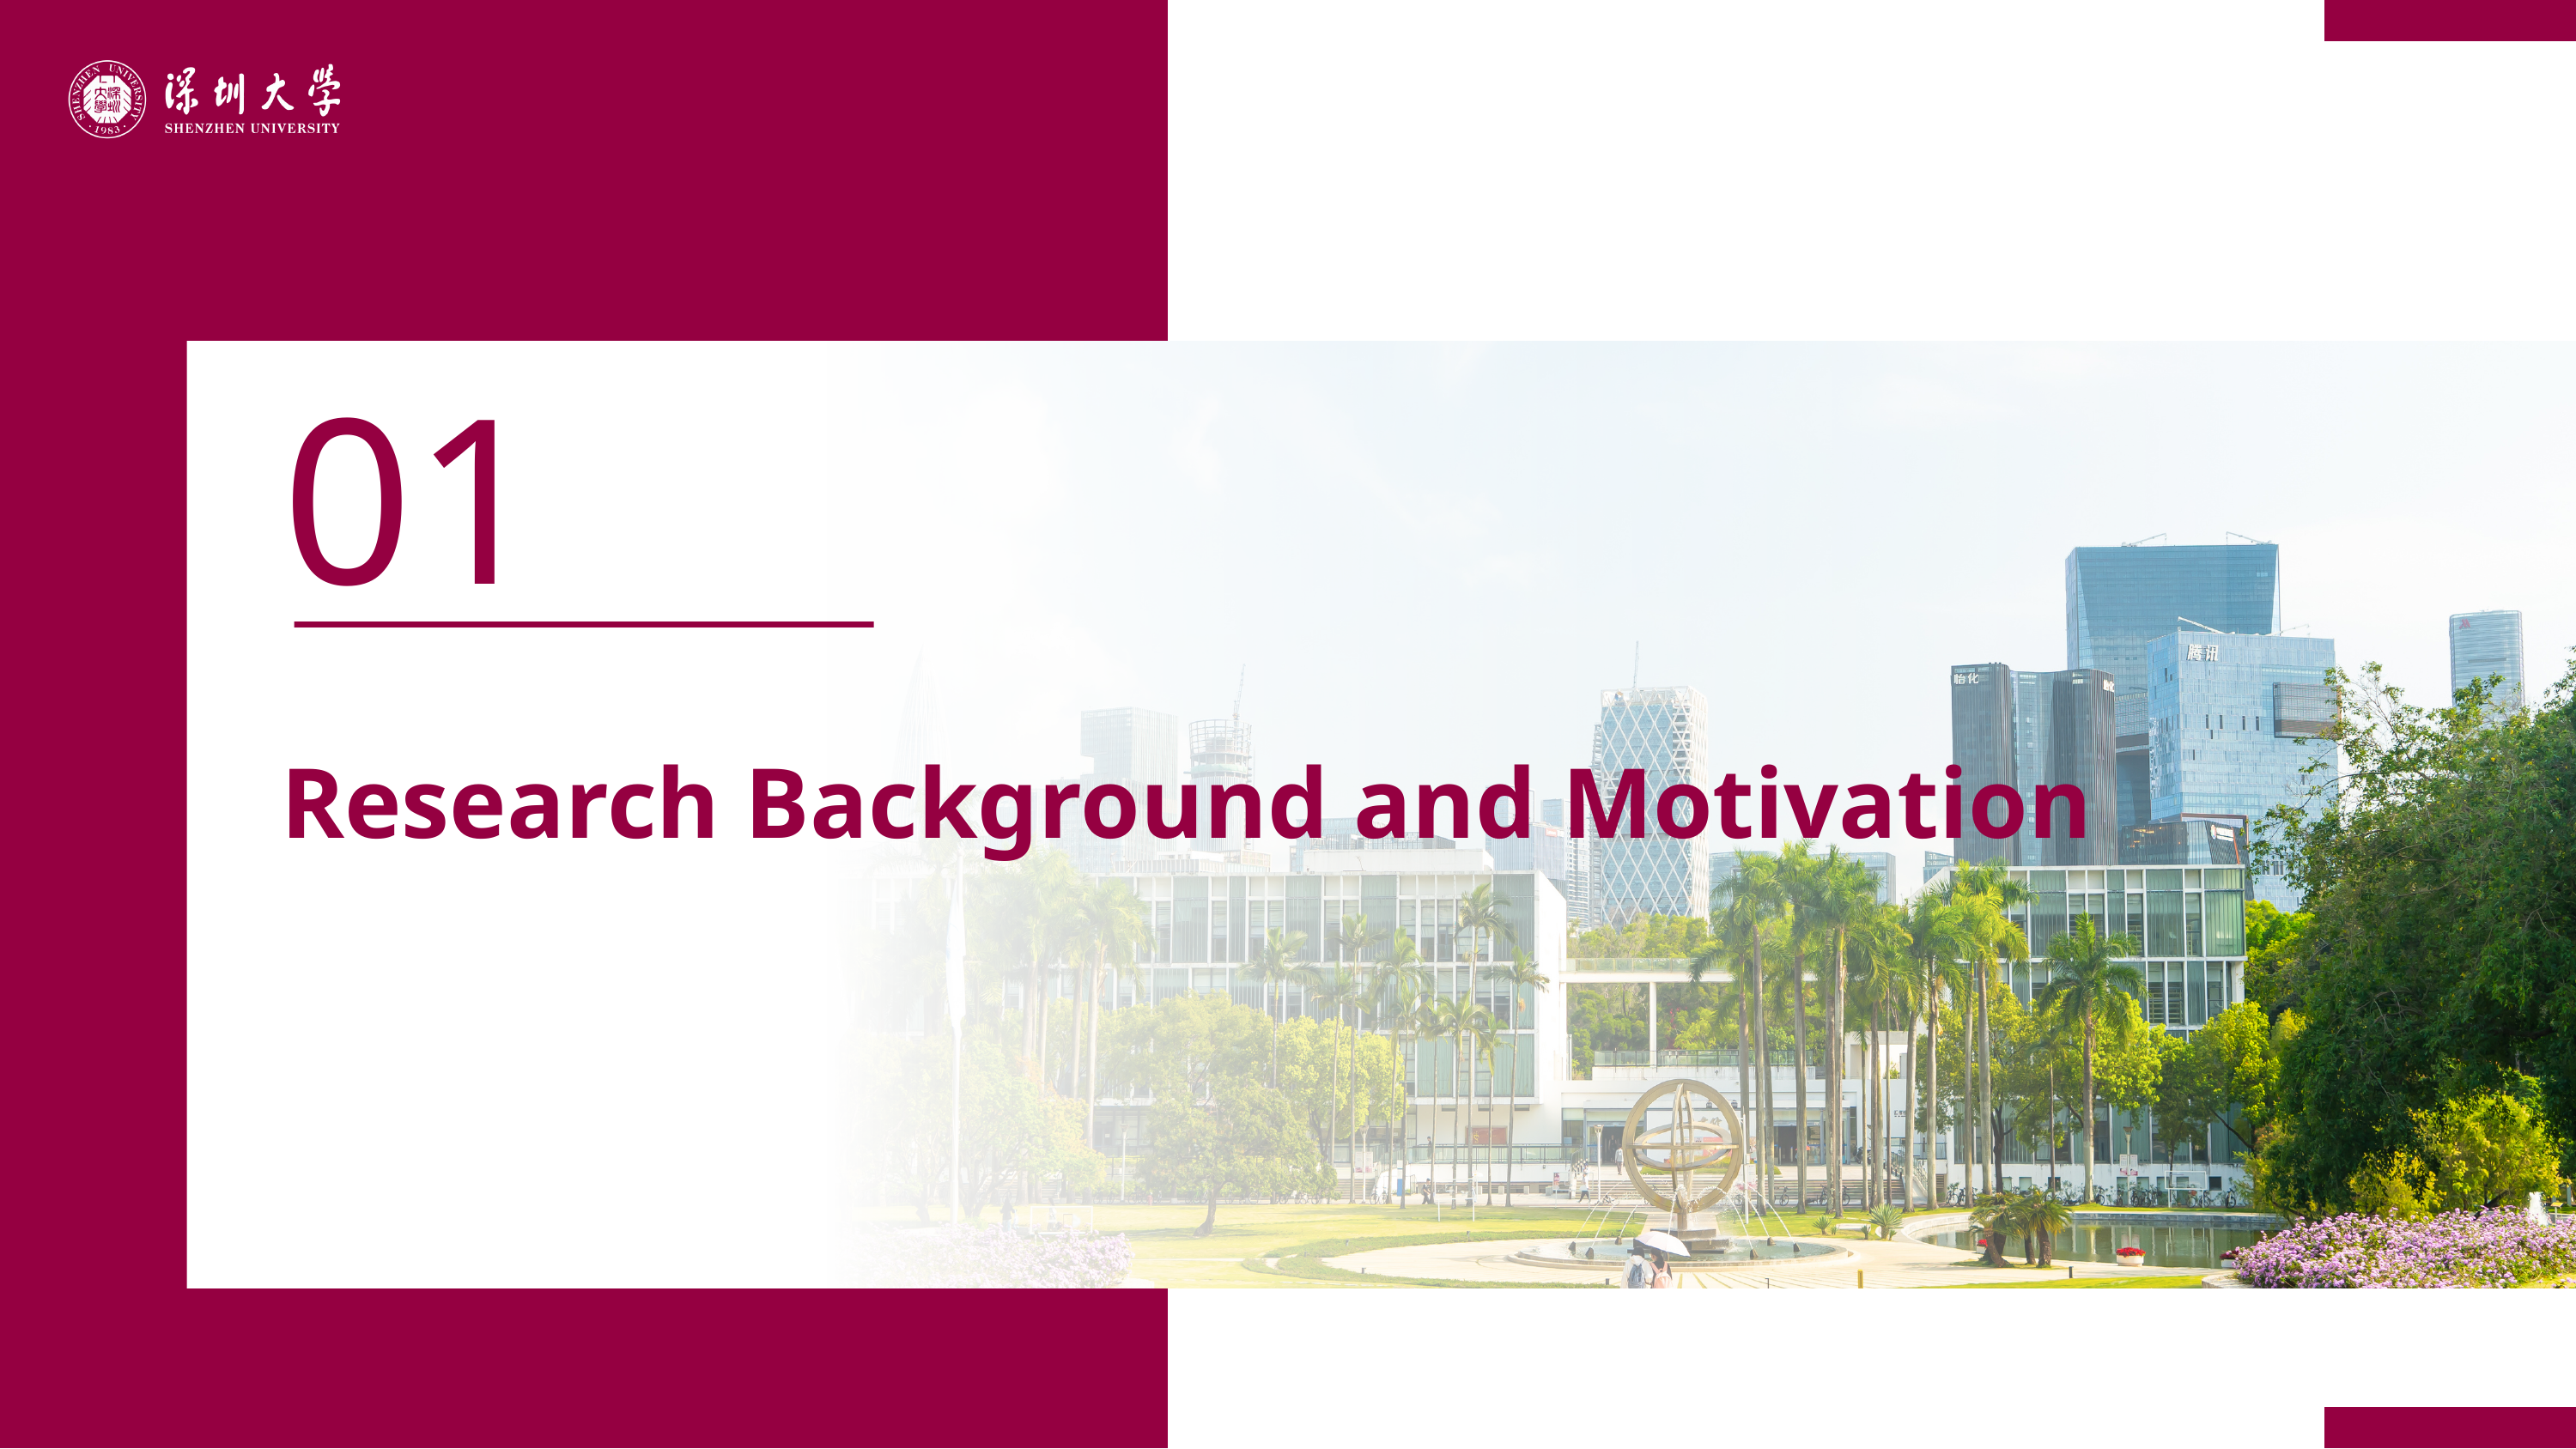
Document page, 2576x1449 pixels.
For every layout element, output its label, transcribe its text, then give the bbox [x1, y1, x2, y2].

text_box Research Background and Motivation [1172, 664, 2318, 919]
text_box [2227, 341, 2318, 664]
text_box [0, 0, 1169, 1449]
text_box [2324, 0, 2576, 1449]
picture [42, 41, 371, 160]
text_box [1172, 341, 2227, 664]
text_box [1172, 919, 2227, 1288]
text_box [2227, 919, 2318, 1288]
